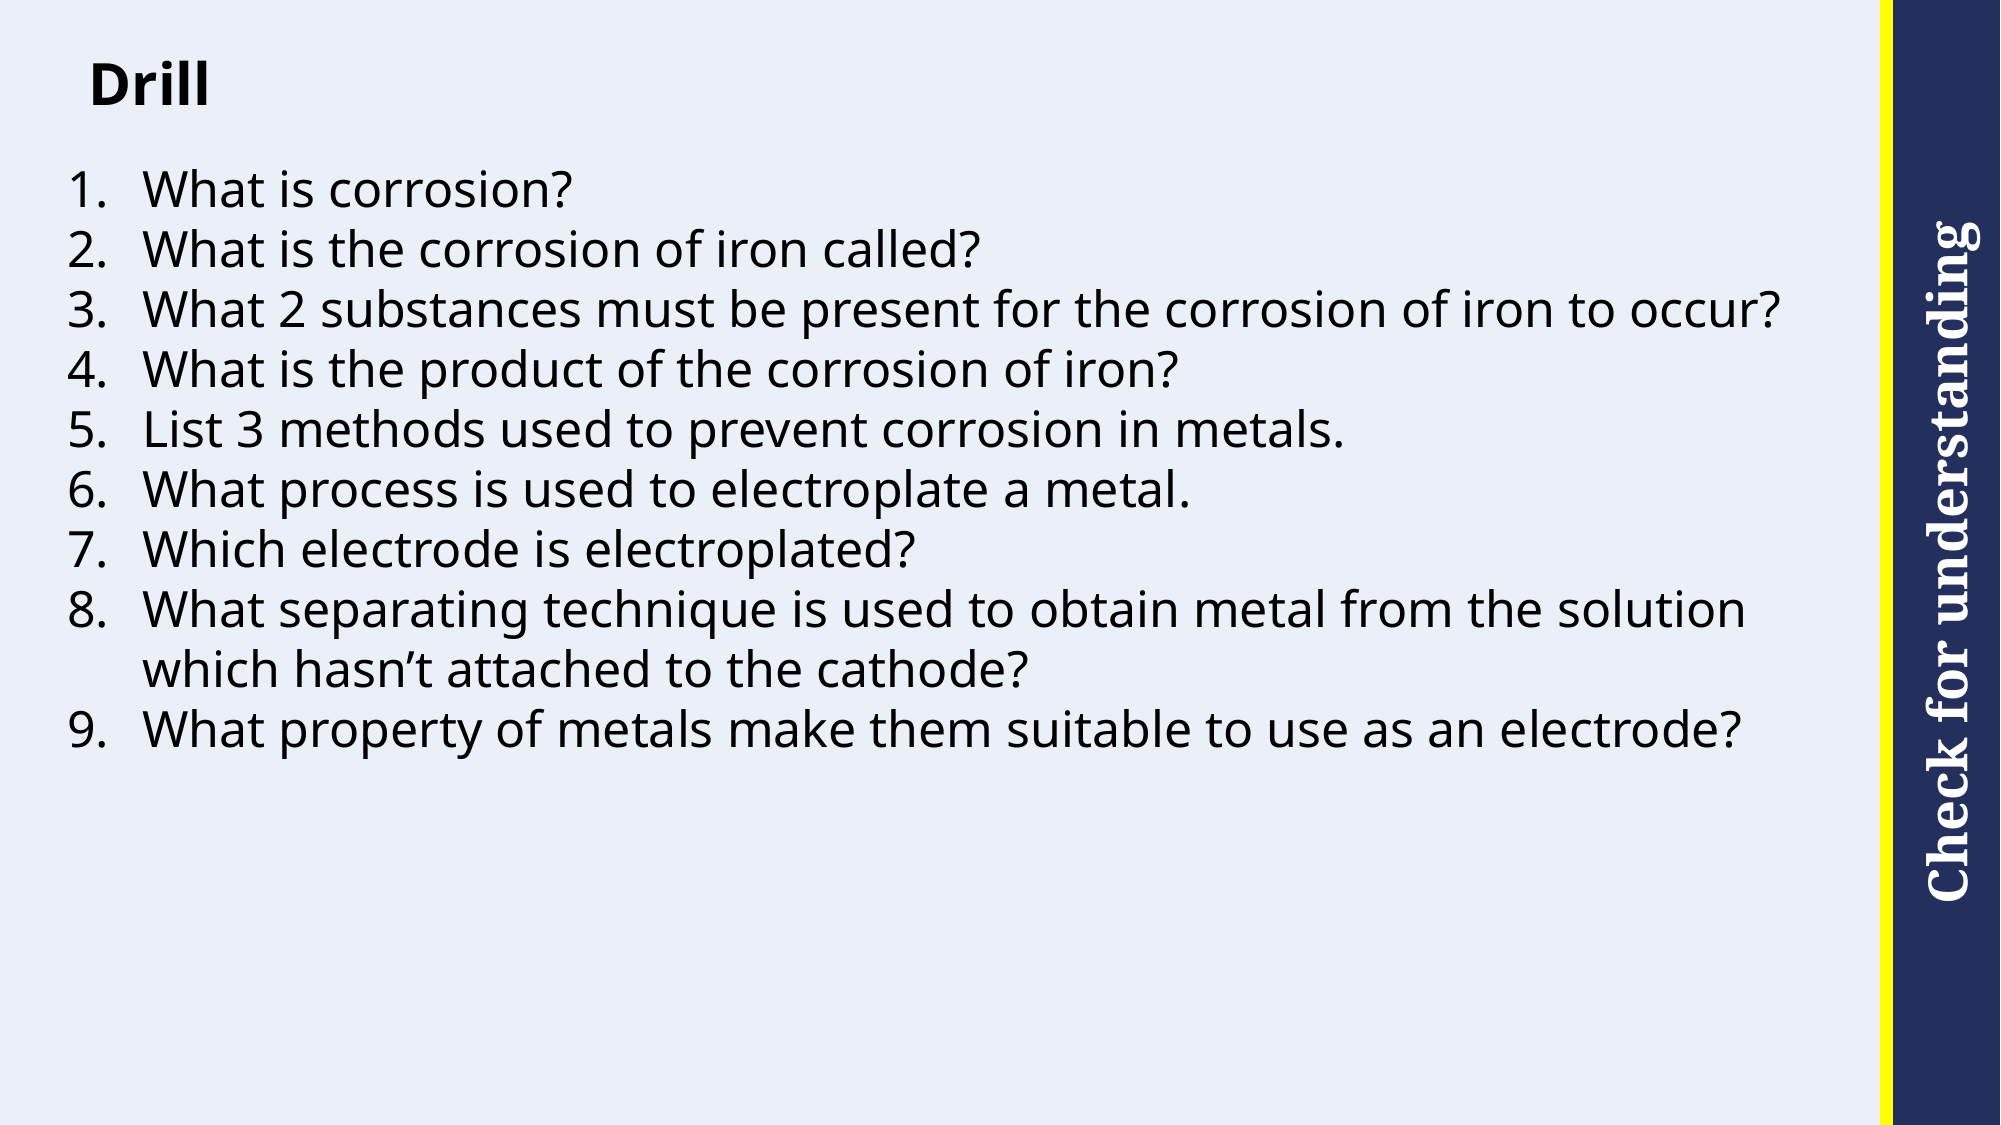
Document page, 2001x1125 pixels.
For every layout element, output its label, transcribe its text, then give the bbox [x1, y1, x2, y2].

text_box What is corrosion? What is the corrosion of iron called? What 2 substances must be present for the corrosion of iron to occur? What is the product of the corrosion of iron? List 3 methods used to prevent corrosion in metals. What process is used to electroplate a metal. Which electrode is electroplated? What separating technique is used to obtain metal from the solution which hasn’t attached to the cathode? What property of metals make them suitable to use as an electrode? [52, 150, 1867, 765]
title Drill [88, 0, 1831, 119]
